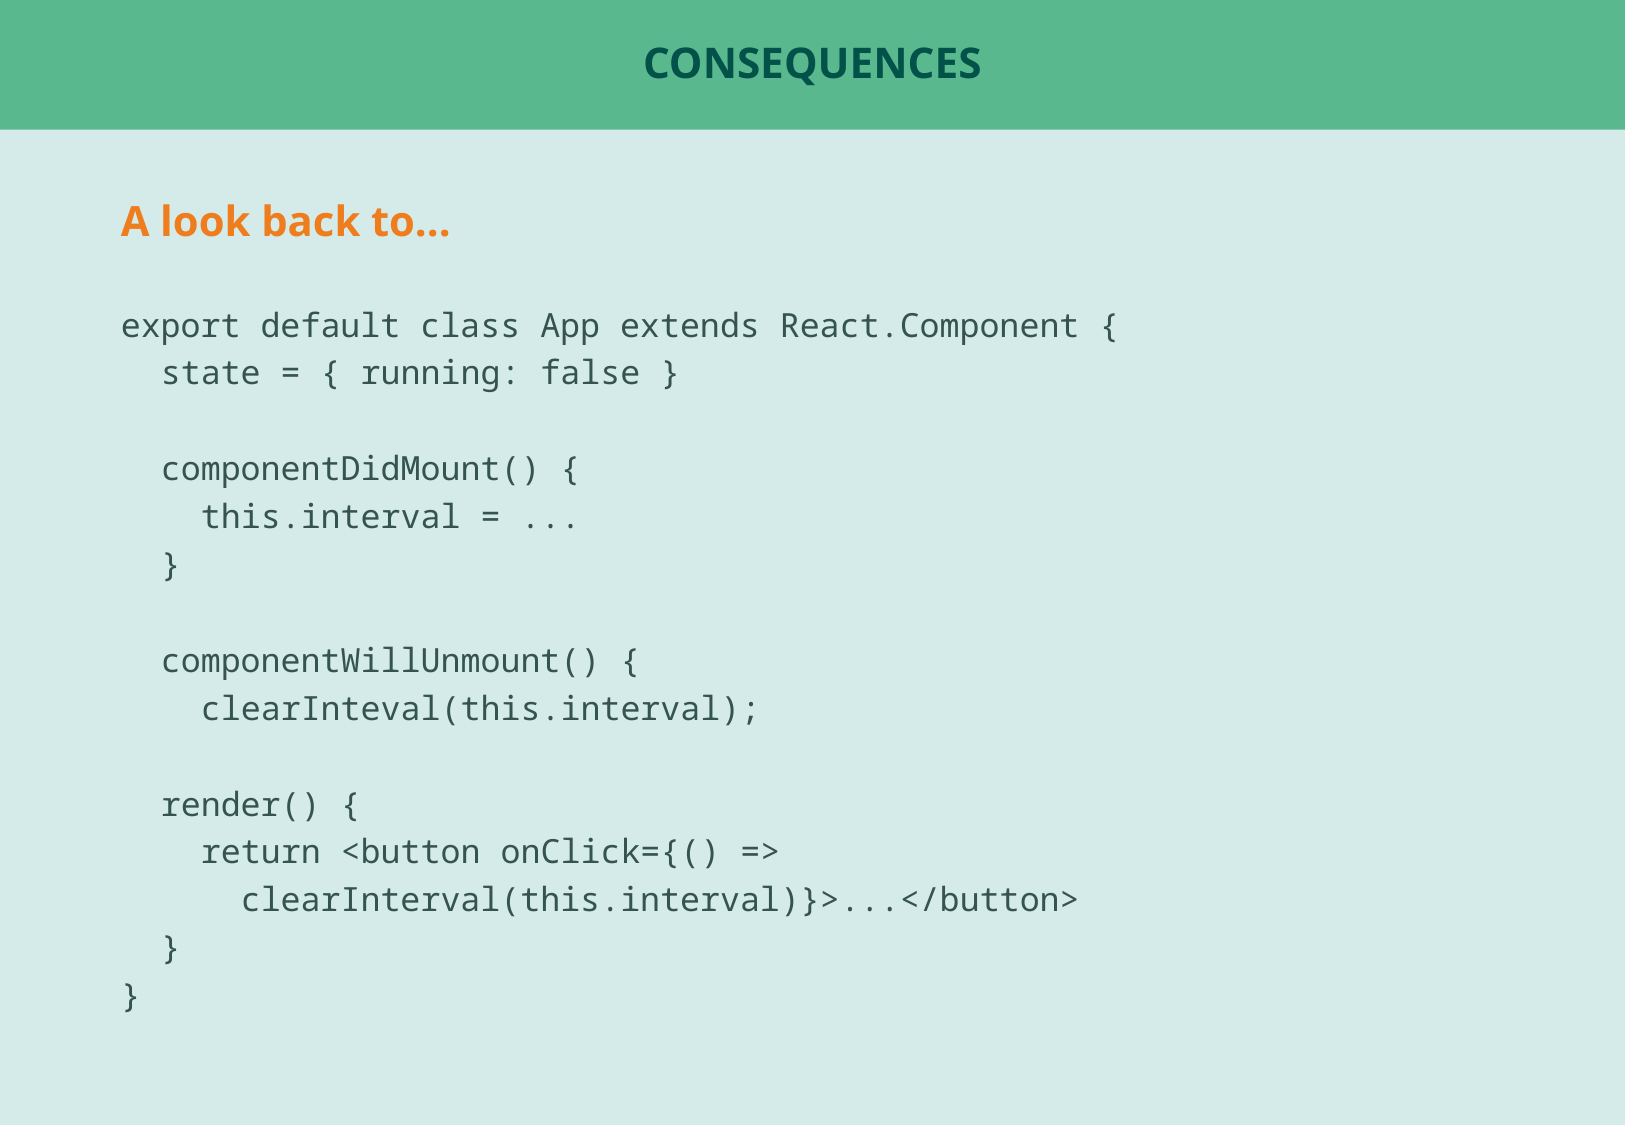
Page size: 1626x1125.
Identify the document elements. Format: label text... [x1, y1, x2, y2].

title Consequences [0, 0, 1625, 130]
text_box A look back to... [106, 176, 1579, 432]
text_box export default class App extends React.Component { state = { running: false } componentDidMount() { this.interval = ... } componentWillUnmount() { clearInteval(this.interval); render() { return <button onClick={() => clearInterval(this.interval)}>...</button> } } [106, 288, 1557, 1022]
